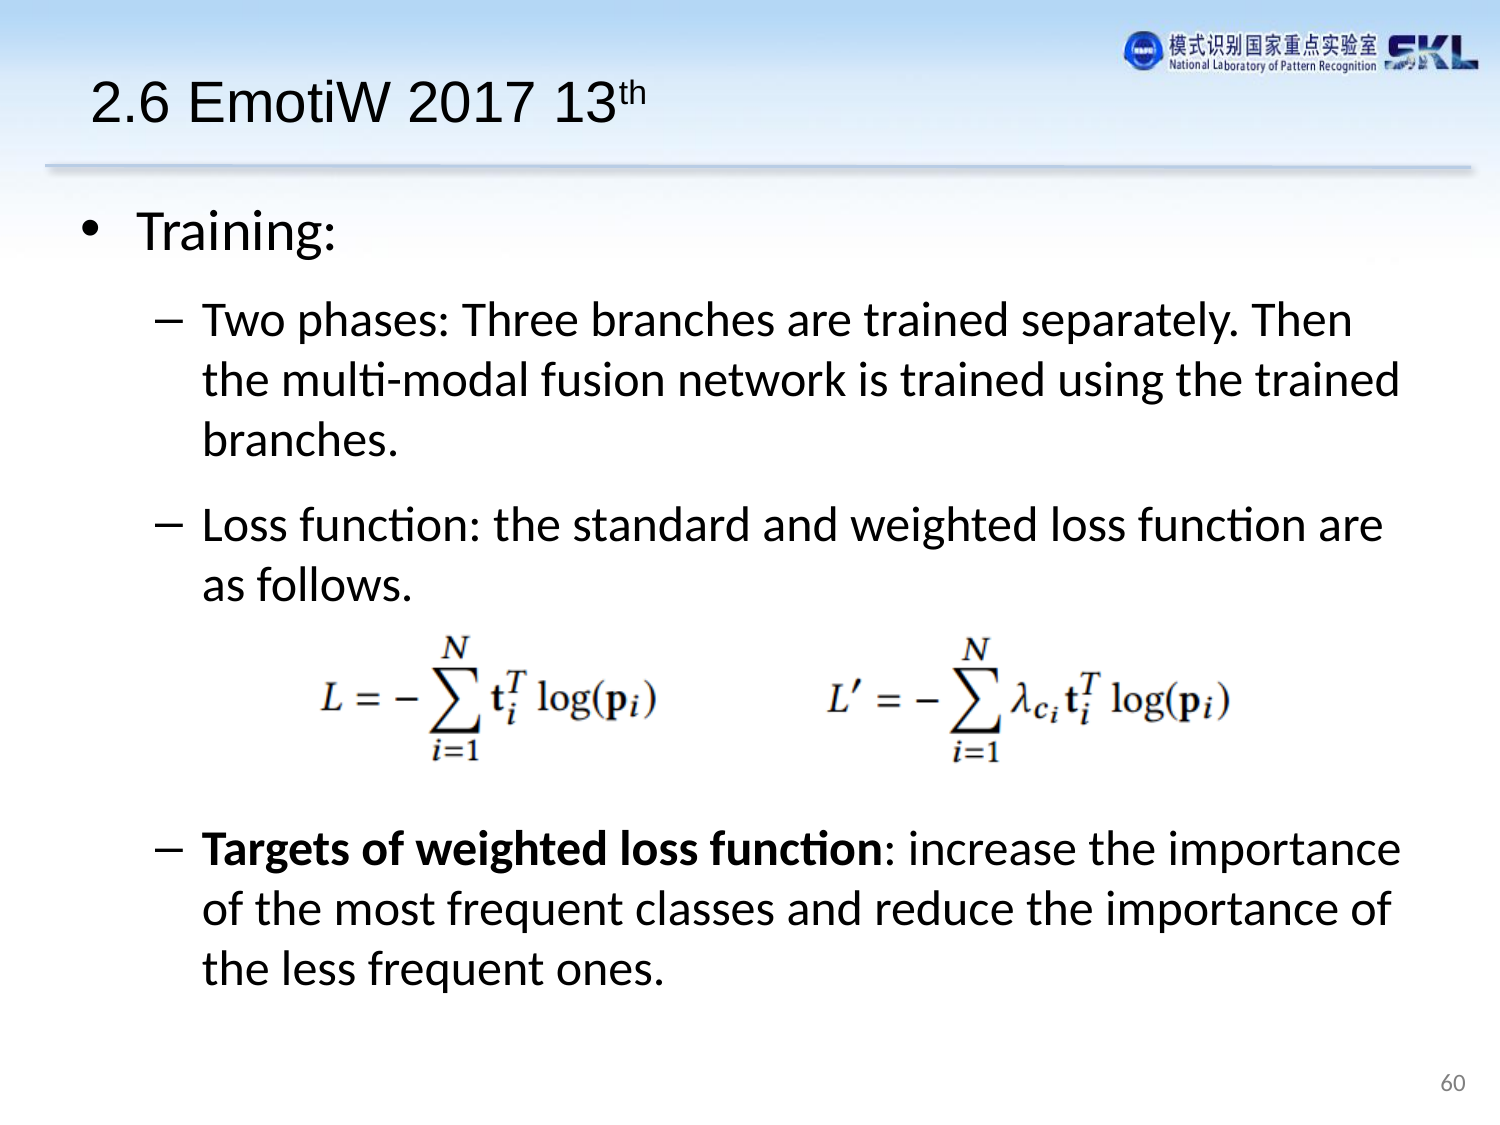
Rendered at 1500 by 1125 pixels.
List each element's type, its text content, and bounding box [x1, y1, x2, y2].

list Training: Two phases: Three branches are trained separately. Then the multi-modal fusion network is trained using the trained branches. Loss function: the standard and weighted loss function are as follows. Targets of weighted loss function: increase the importance of the most frequent classes and reduce the importance of the less frequent ones. [64, 184, 1447, 1125]
title 2.6 EmotiW 2017 13th [75, 45, 825, 153]
picture [808, 615, 1260, 782]
picture [0, 0, 1500, 1125]
slide_number 60 [1447, 1051, 1481, 1112]
picture [278, 621, 706, 782]
